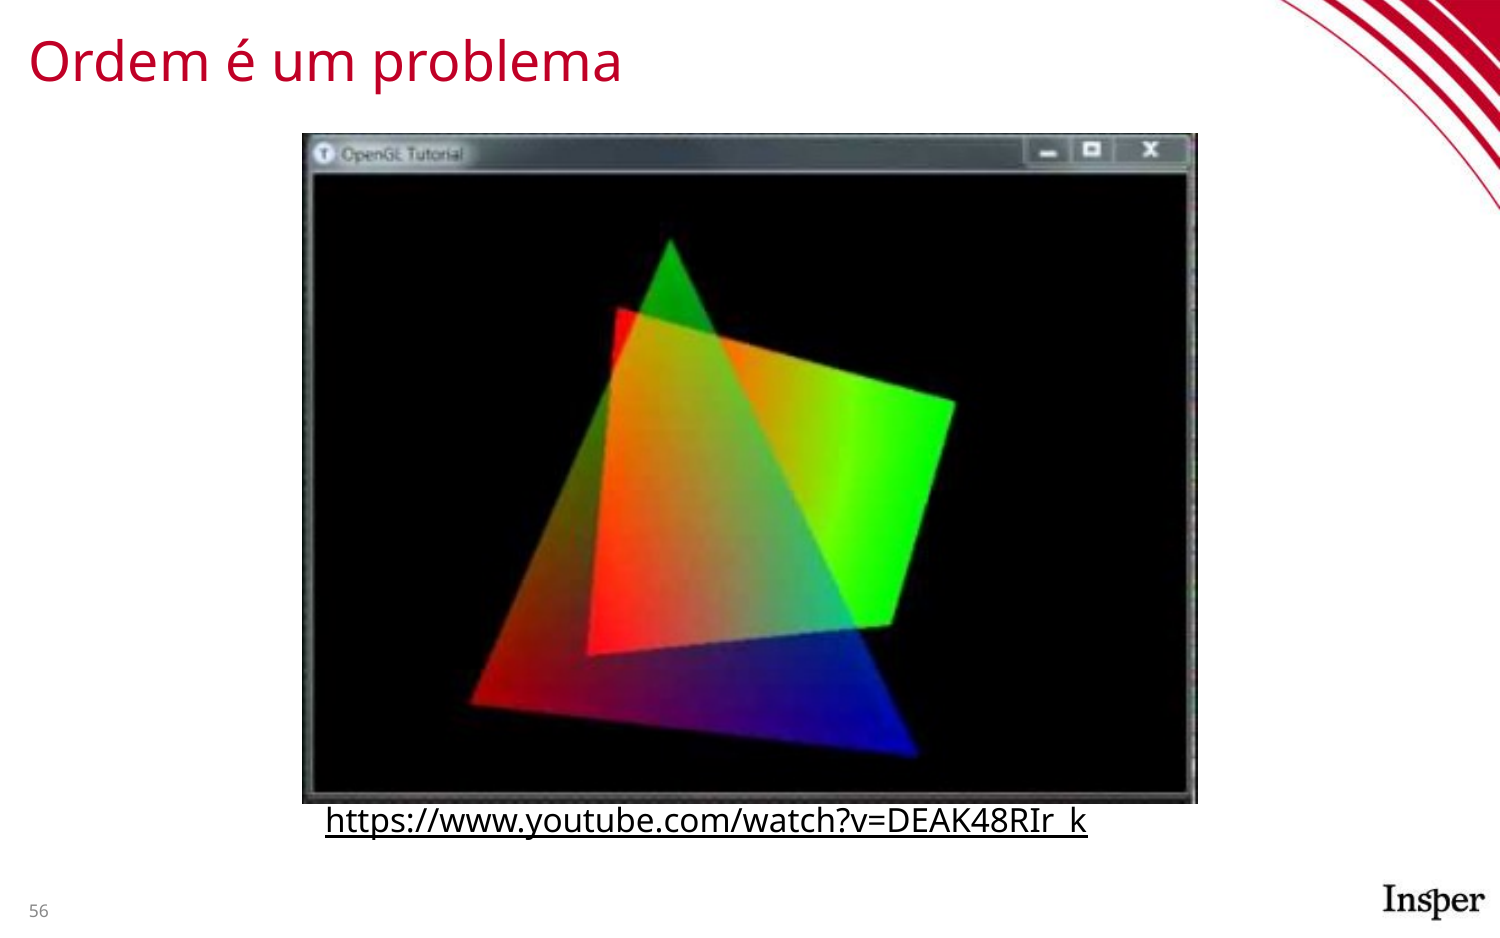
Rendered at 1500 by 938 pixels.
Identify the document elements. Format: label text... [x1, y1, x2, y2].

picture [249, 0, 1500, 938]
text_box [301, 132, 1199, 805]
list https://www.youtube.com/watch?v=DEAK48RIr_k [272, 791, 1228, 877]
slide_number 56 [0, 887, 78, 938]
title Ordem é um problema [13, 18, 1397, 104]
